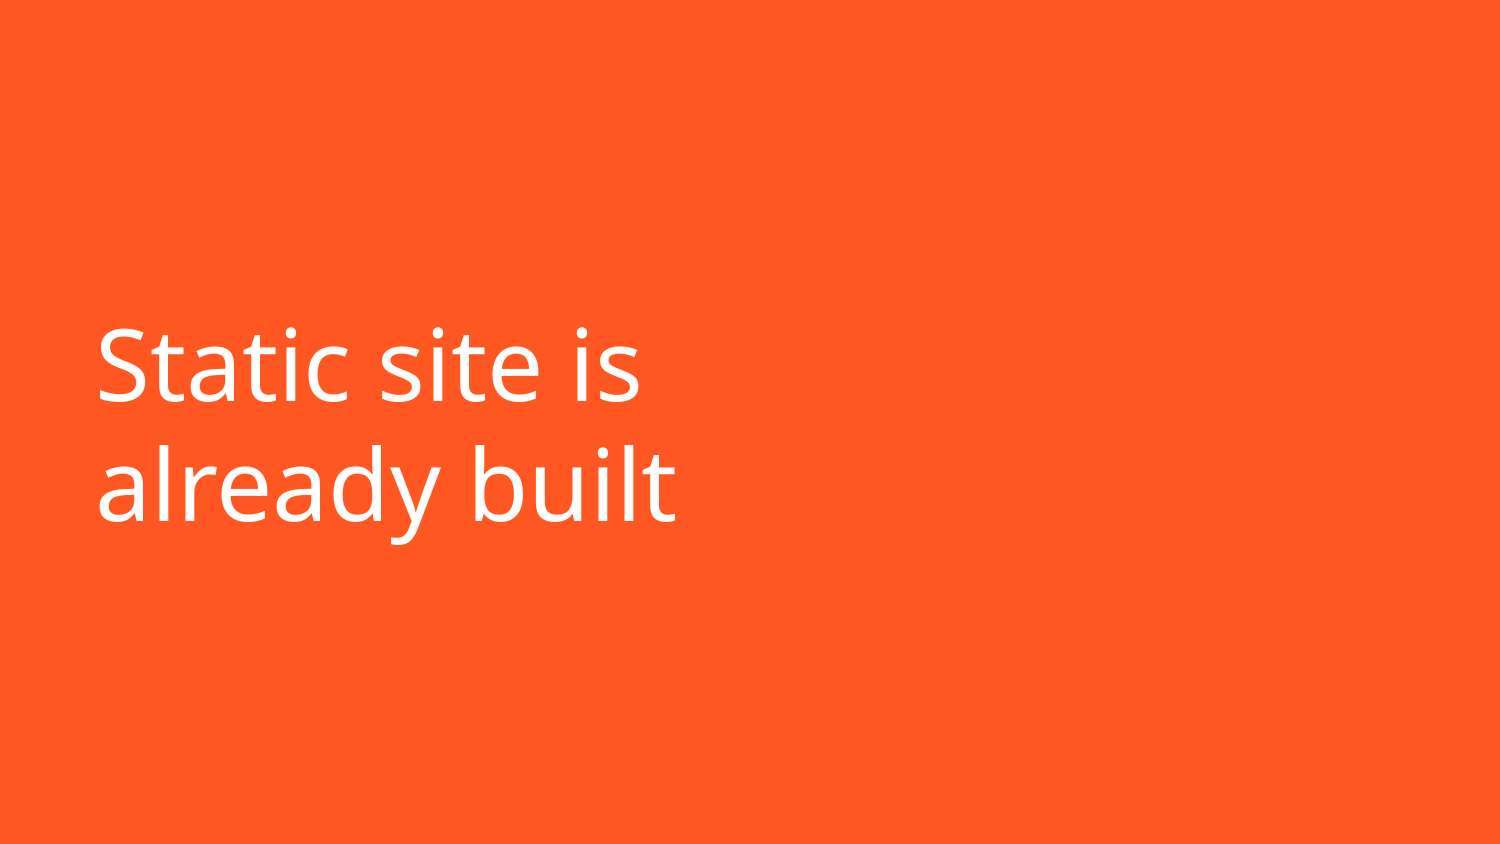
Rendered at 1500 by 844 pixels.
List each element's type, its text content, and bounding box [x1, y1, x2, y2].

title Static site is already built [80, 86, 1013, 758]
